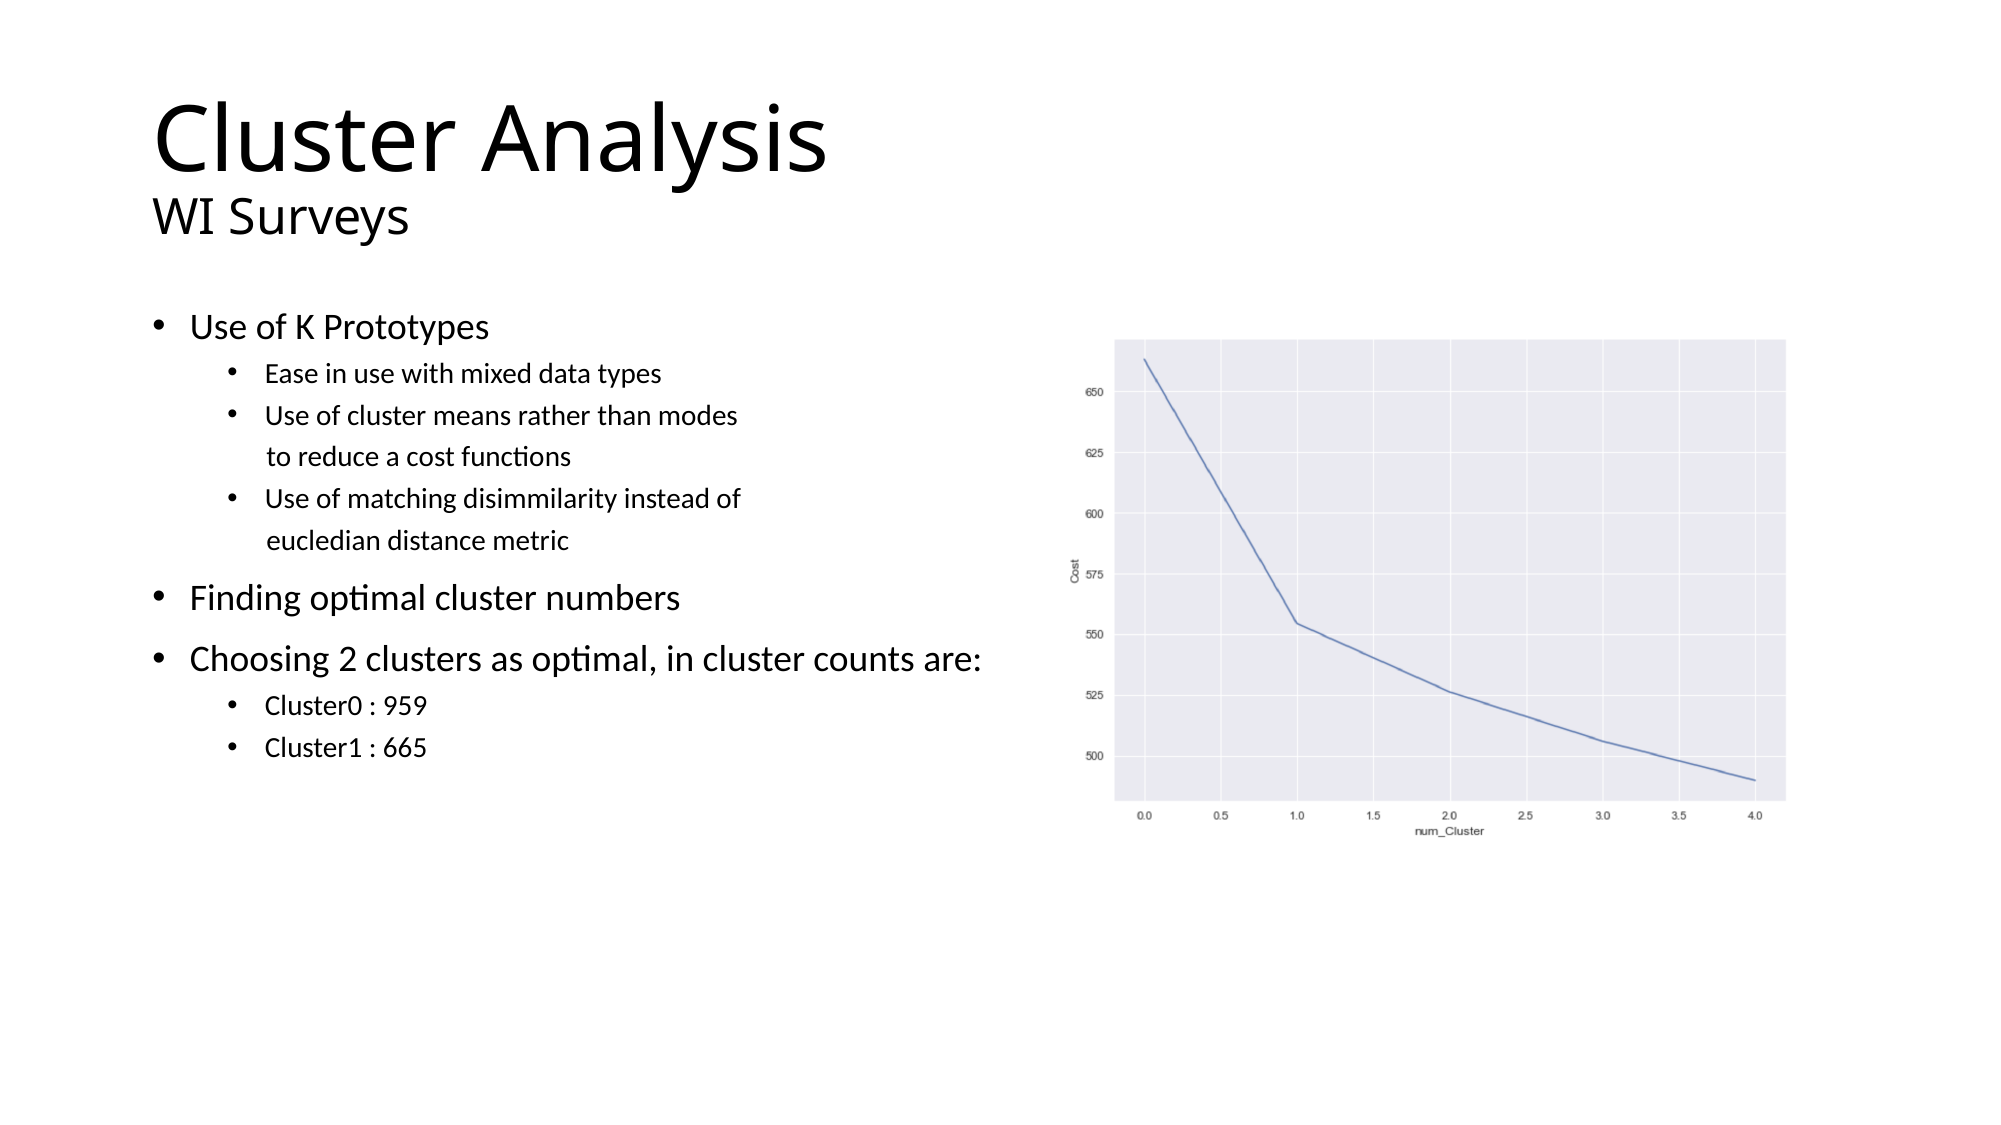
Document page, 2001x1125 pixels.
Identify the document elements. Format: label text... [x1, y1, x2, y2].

list Use of K Prototypes Ease in use with mixed data types Use of cluster means rather than modes to reduce a cost functions Use of matching disimmilarity instead of eucledian distance metric Finding optimal cluster numbers Choosing 2 clusters as optimal, in cluster counts are: Cluster0 : 959 Cluster1 : 665 [137, 299, 1863, 1014]
title Cluster Analysis WI Surveys [137, 59, 1863, 278]
picture [1069, 329, 1800, 840]
